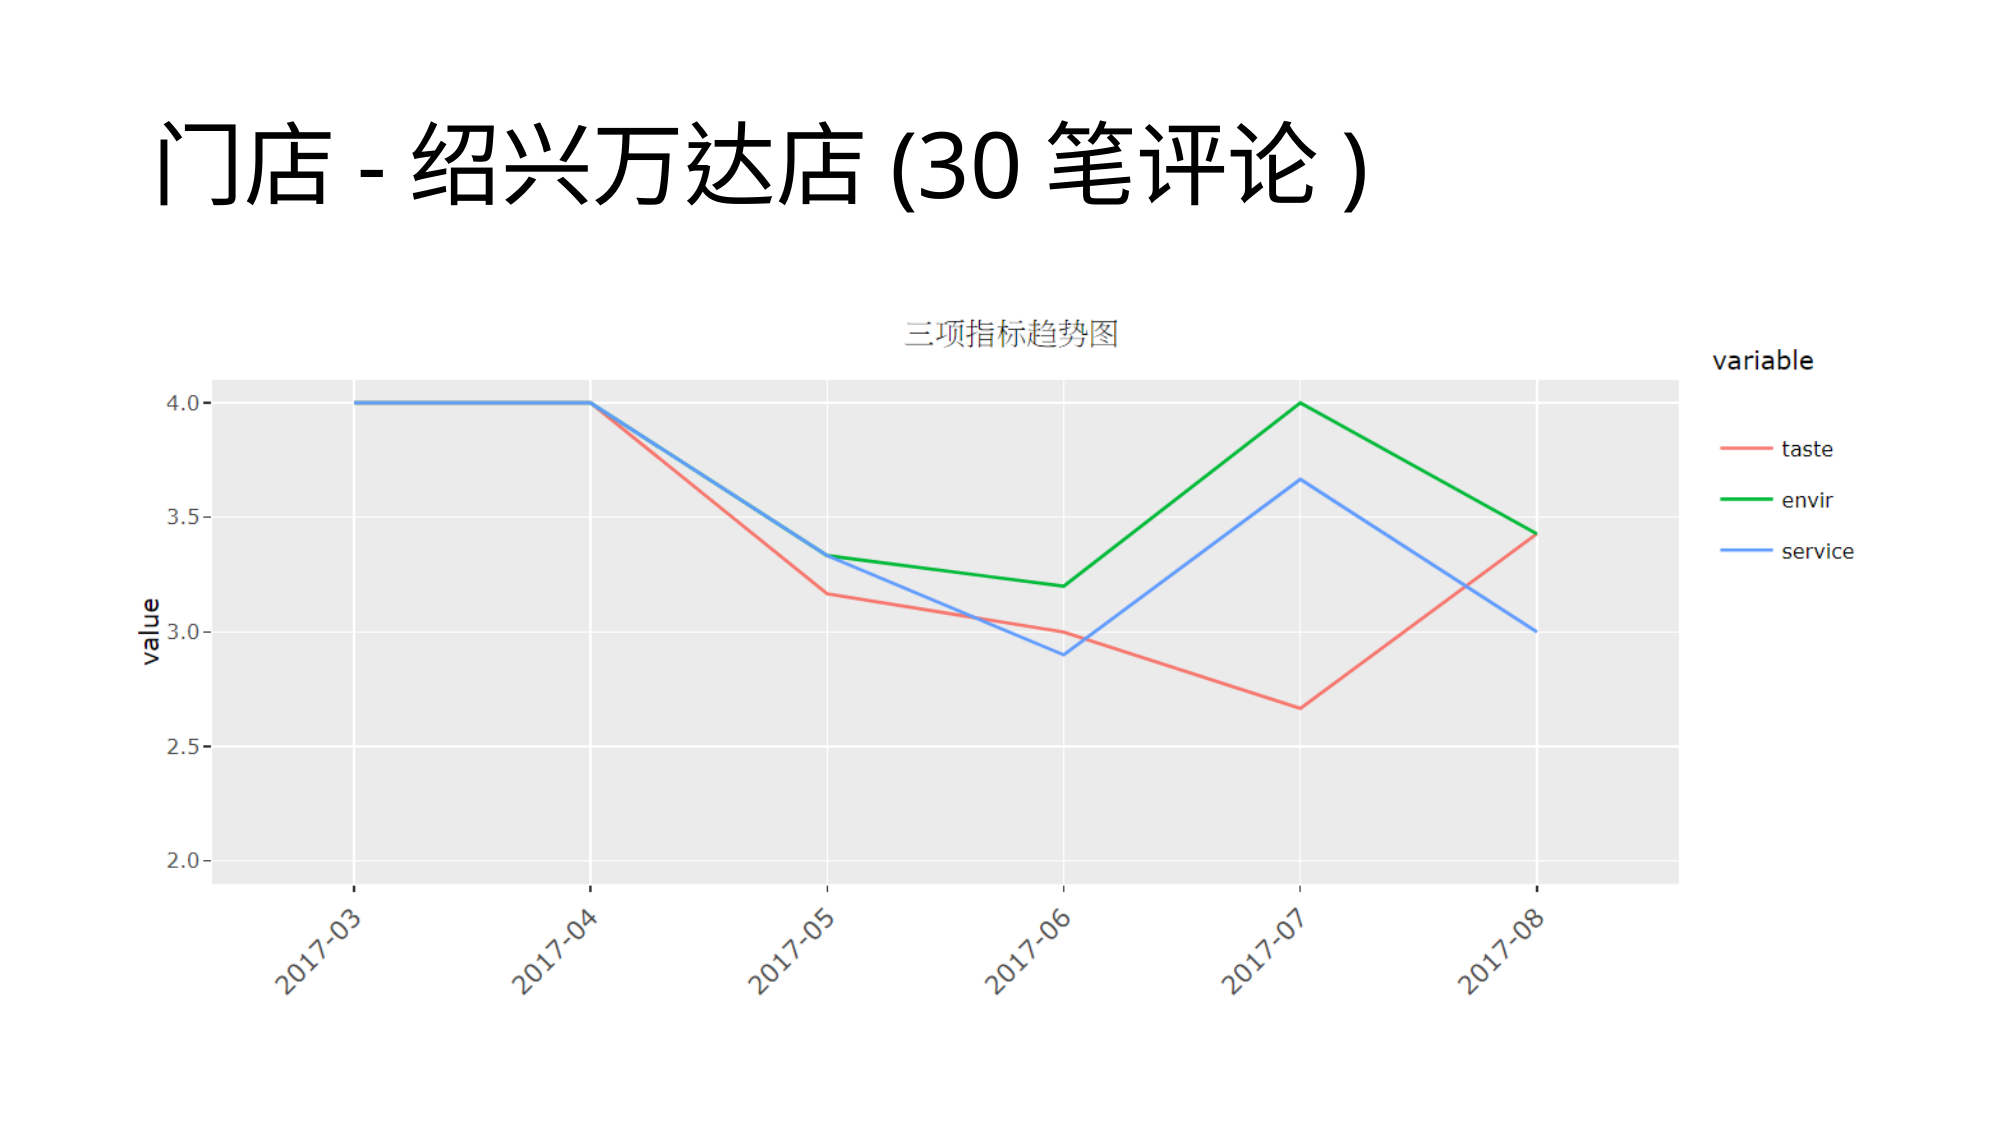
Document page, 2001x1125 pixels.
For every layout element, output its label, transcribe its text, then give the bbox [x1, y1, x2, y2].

title 门店-绍兴万达店(30笔评论) [137, 59, 1863, 278]
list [137, 301, 1863, 1011]
